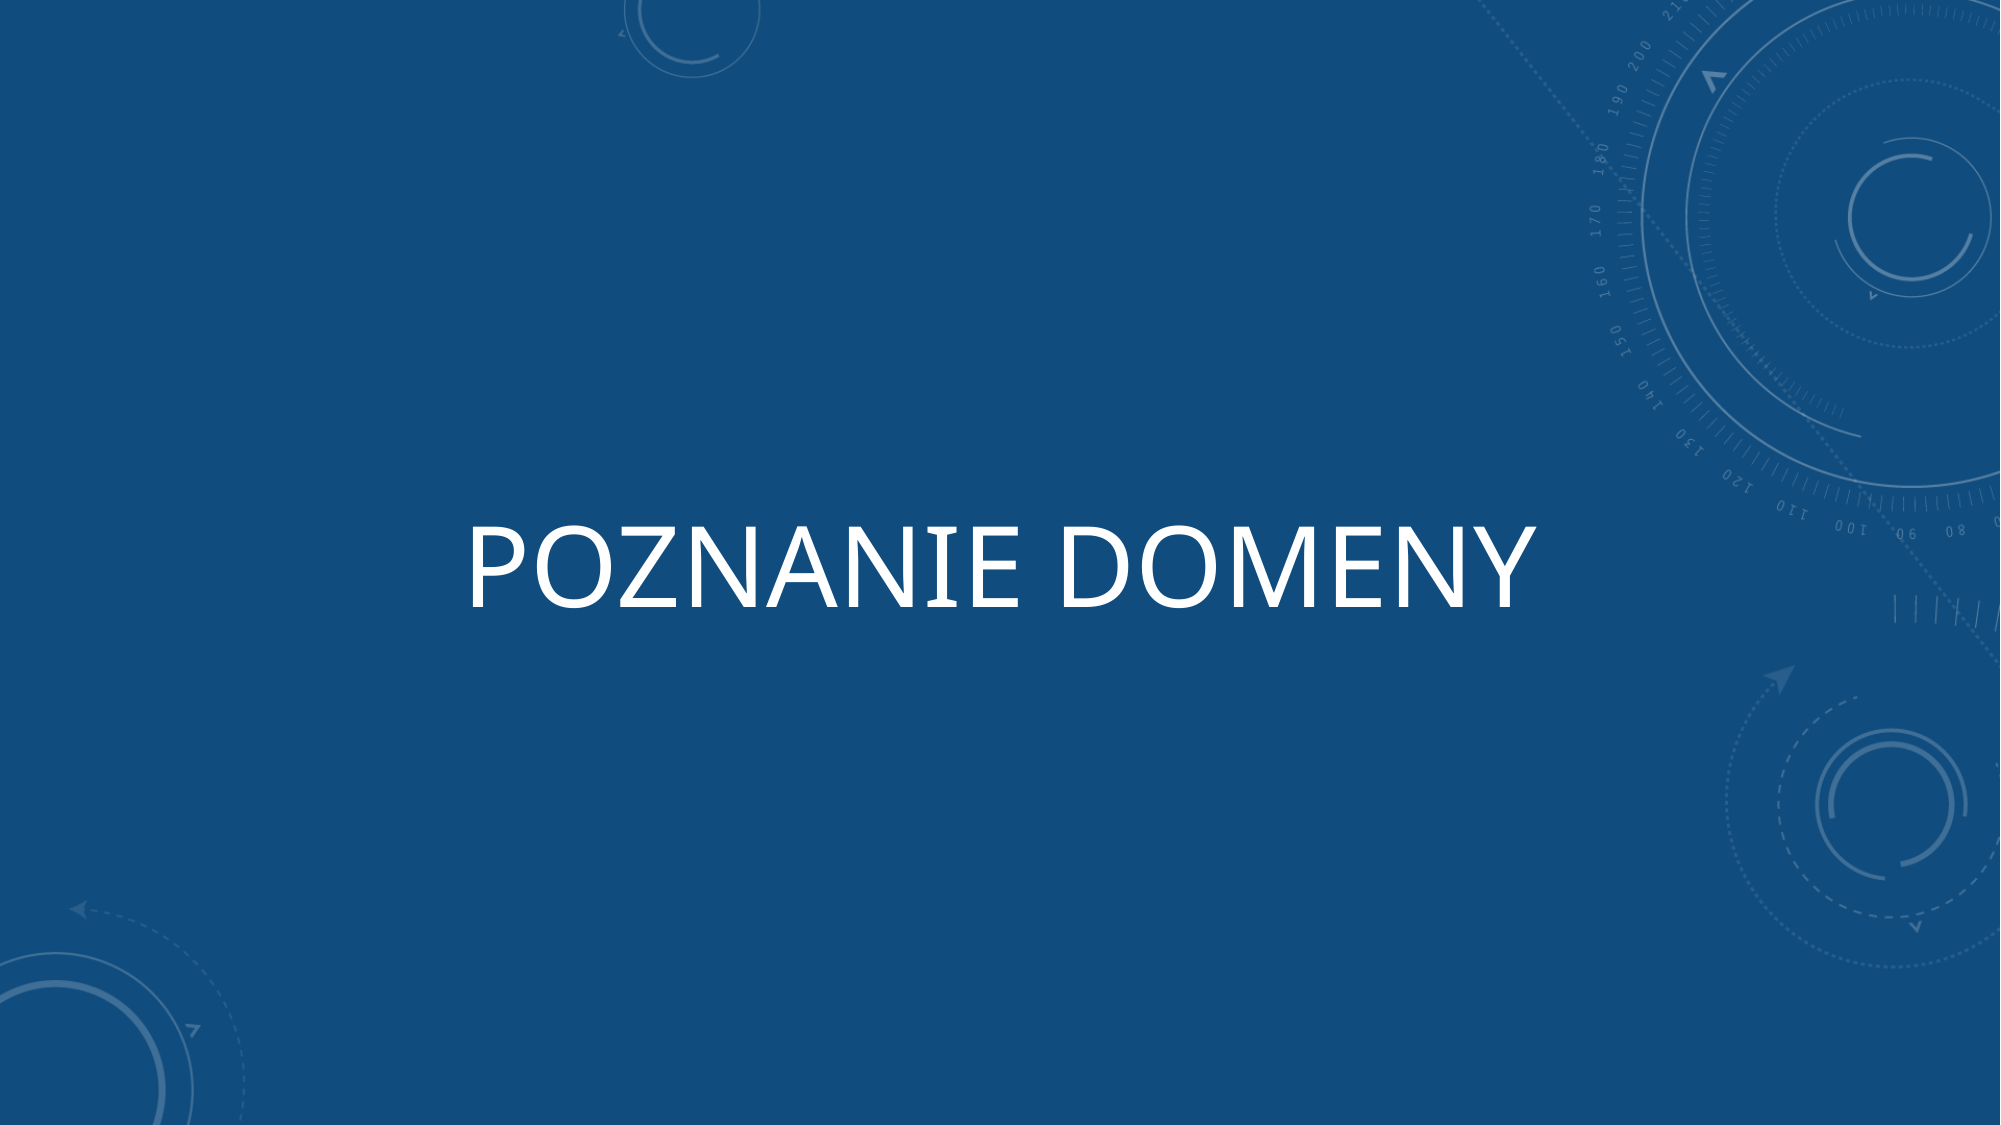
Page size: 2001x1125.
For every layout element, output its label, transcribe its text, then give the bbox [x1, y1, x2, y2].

picture [0, 0, 2000, 1125]
title Poznanie domeny [169, 99, 1831, 1025]
